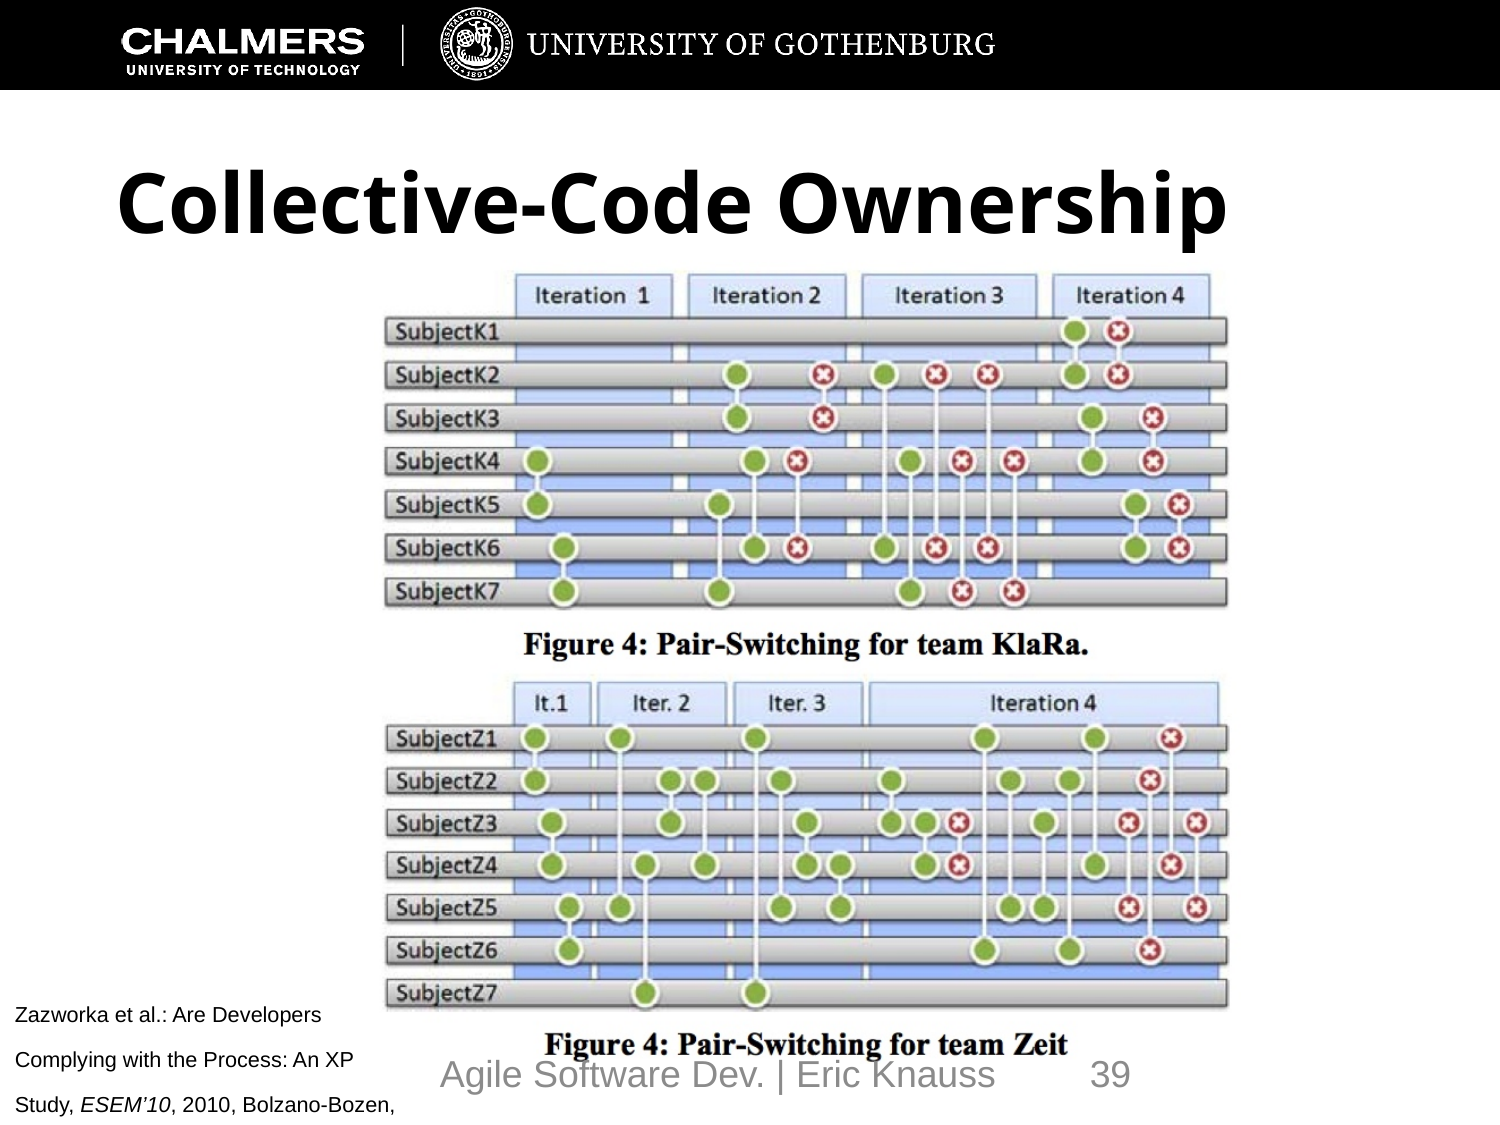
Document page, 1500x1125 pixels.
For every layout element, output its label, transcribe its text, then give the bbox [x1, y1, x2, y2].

text_box Zazworka et al.: Are Developers Complying with the Process: An XP Study, ESEM’10, 2010, Bolzano-Bozen, Italy. [0, 989, 425, 1125]
text_box Agile Software Dev. | Eric Knauss [425, 1072, 1074, 1103]
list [111, 260, 1500, 1064]
title Collective-Code Ownership [100, 137, 1500, 263]
text_box 39 [1074, 1072, 1425, 1103]
picture [112, 7, 999, 84]
